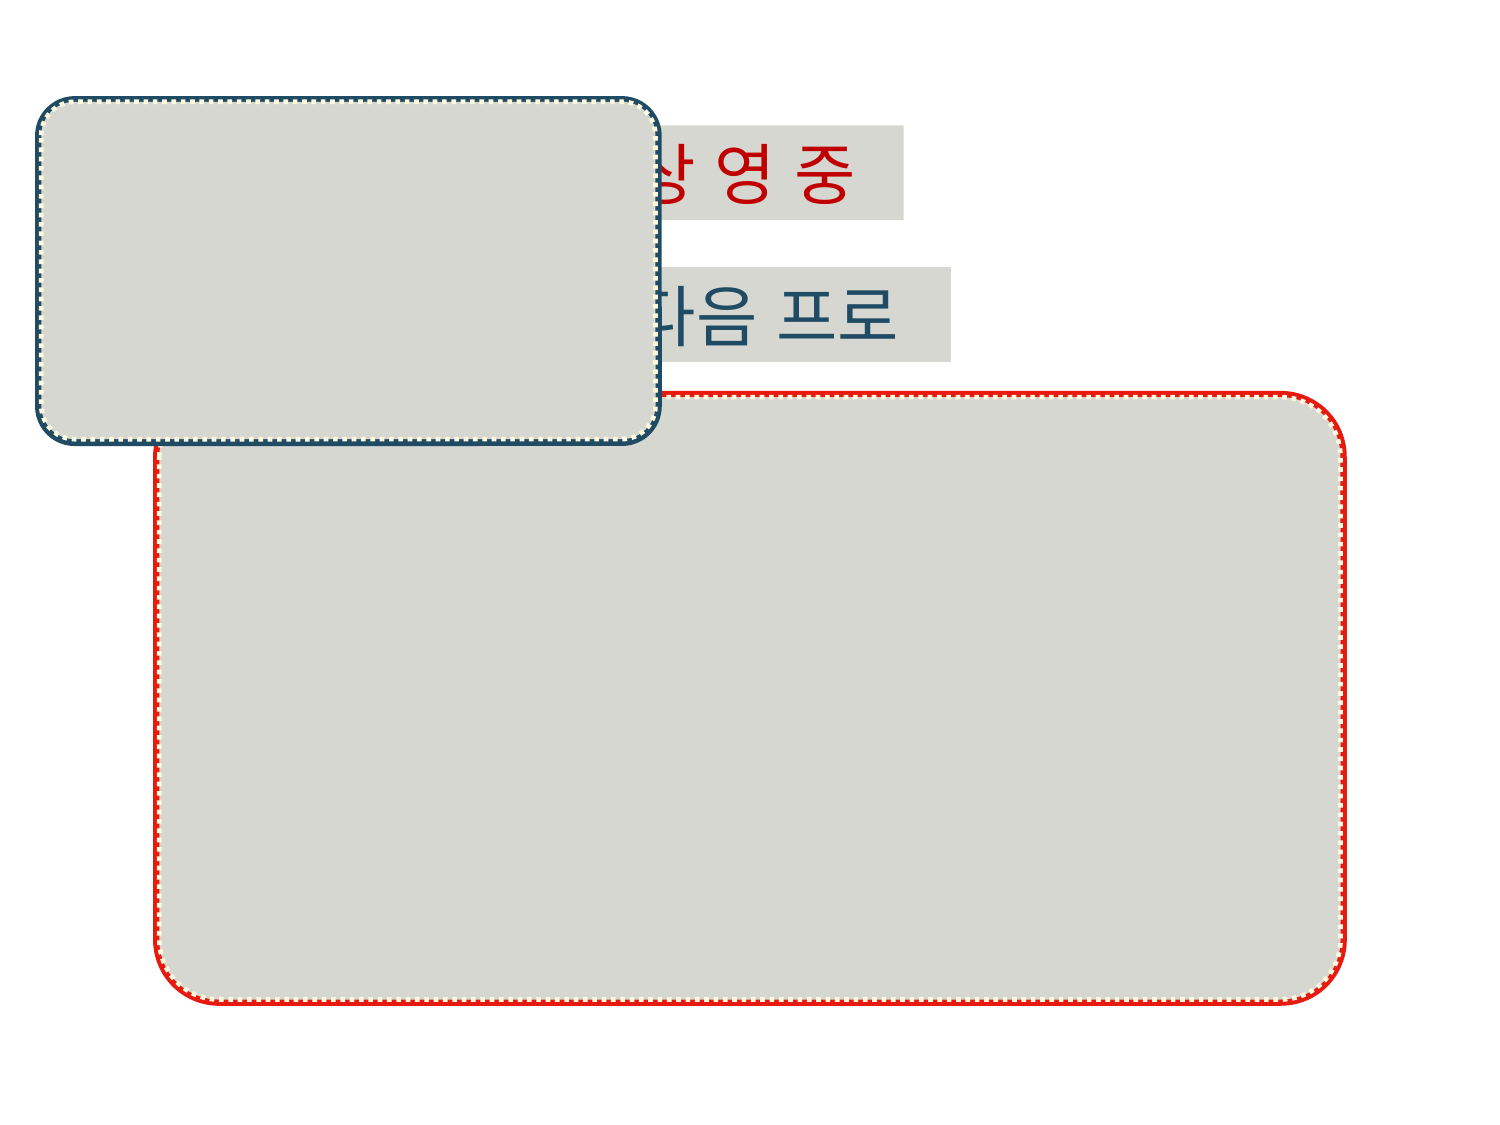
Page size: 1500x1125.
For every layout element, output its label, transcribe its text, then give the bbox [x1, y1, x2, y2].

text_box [159, 396, 1341, 1000]
text_box 상 영 중 [661, 125, 904, 221]
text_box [41, 101, 656, 441]
text_box 다음 프로 [662, 267, 951, 362]
